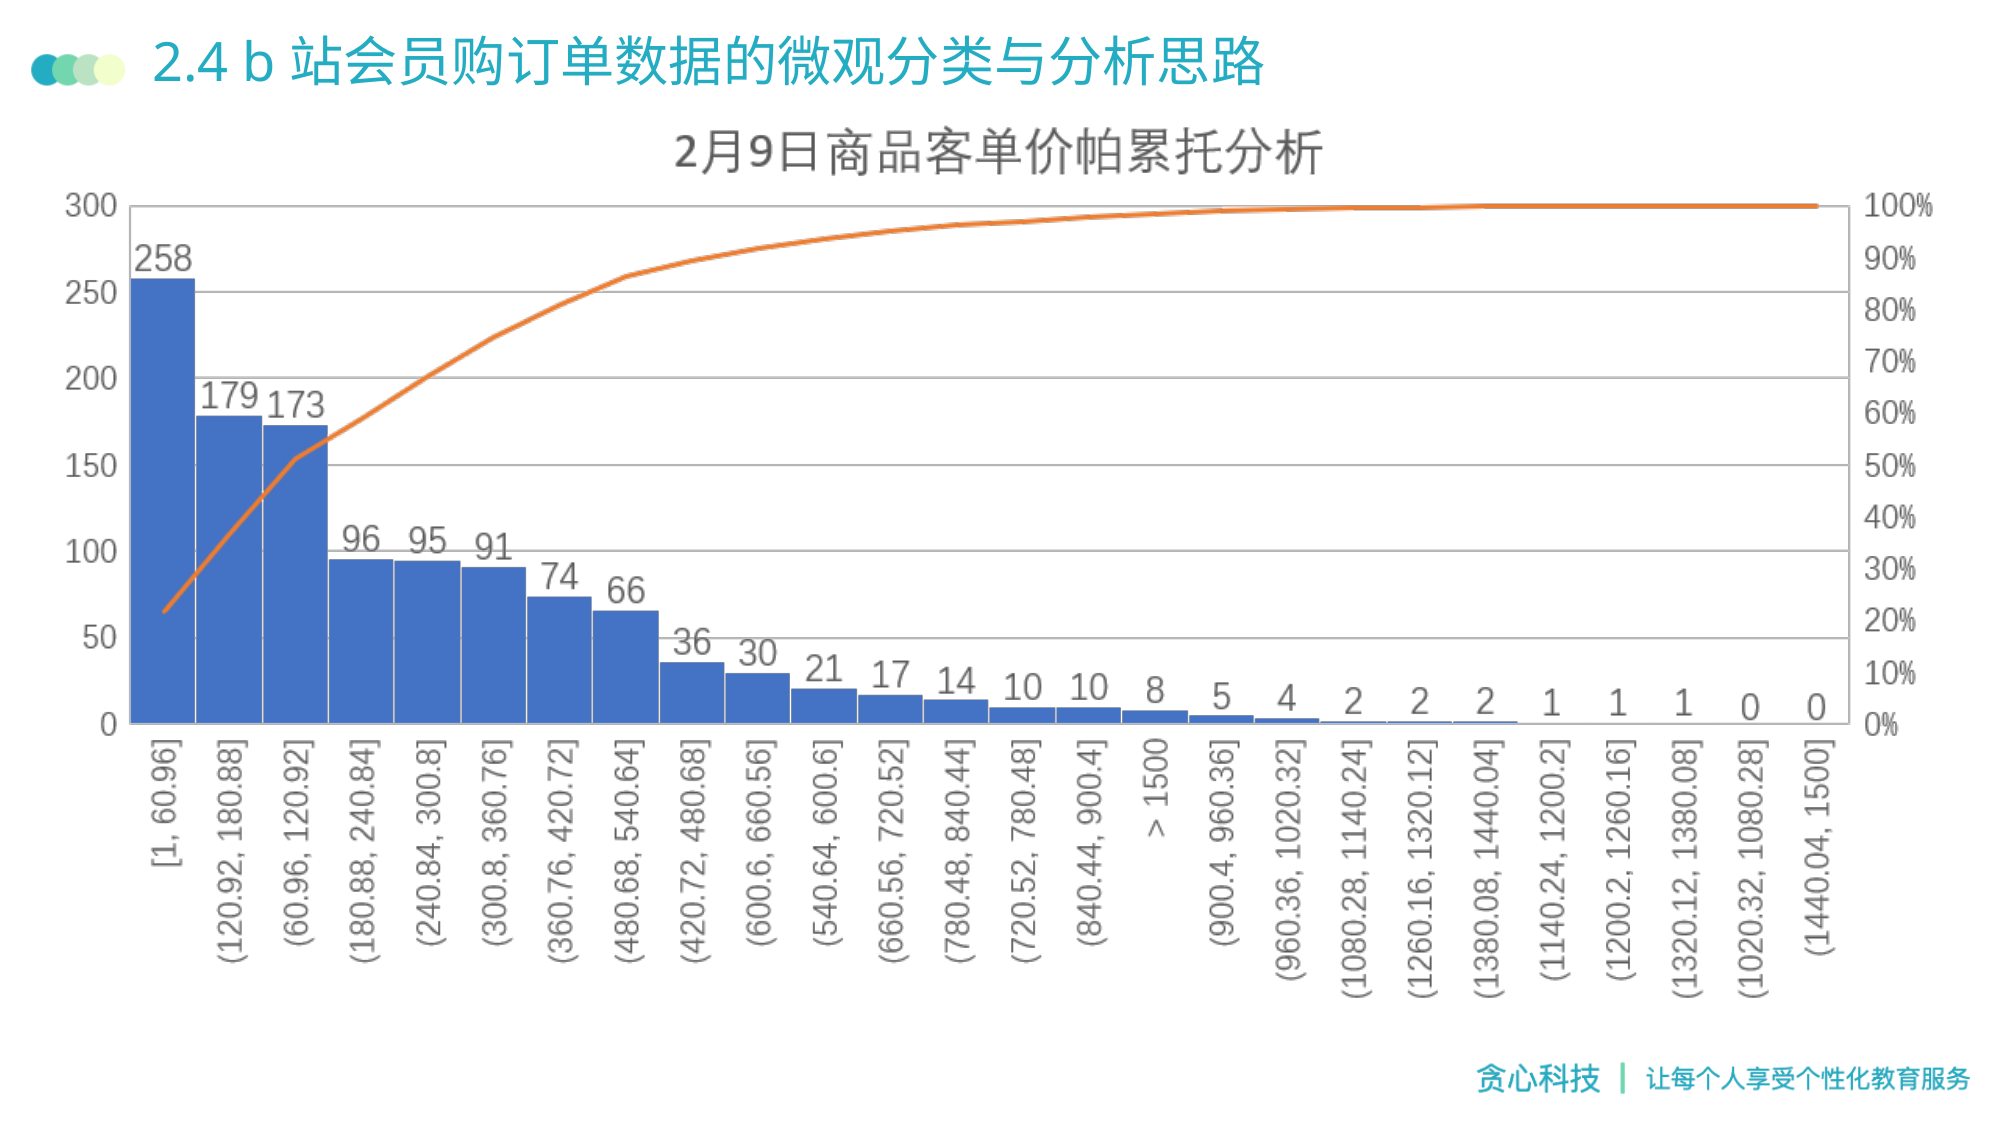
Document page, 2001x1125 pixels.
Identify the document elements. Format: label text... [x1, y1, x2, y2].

picture [0, 0, 2001, 1125]
title 2.4 b站会员购订单数据的微观分类与分析思路 [137, 38, 1863, 91]
